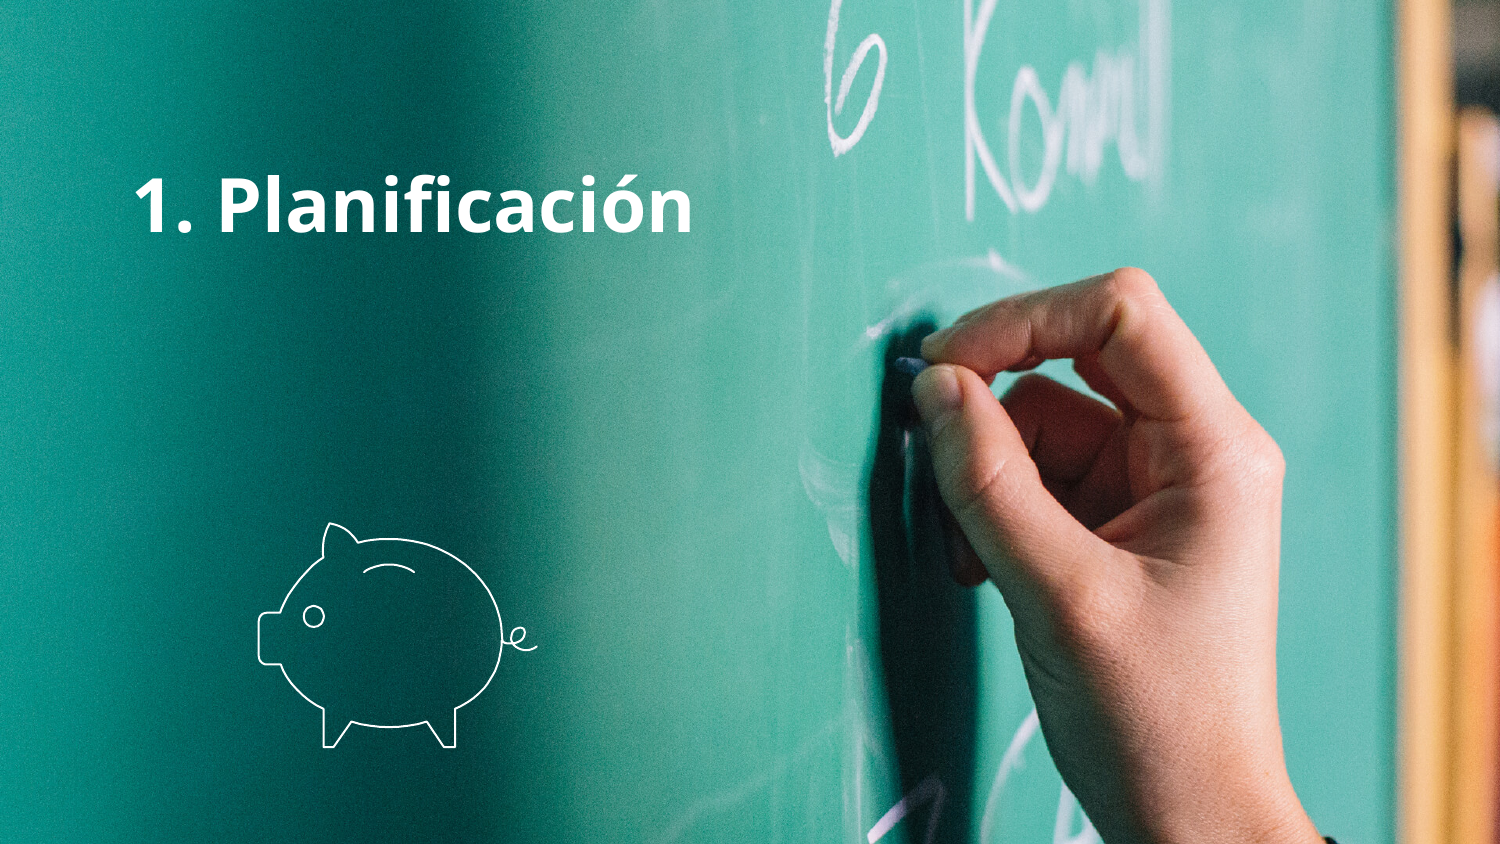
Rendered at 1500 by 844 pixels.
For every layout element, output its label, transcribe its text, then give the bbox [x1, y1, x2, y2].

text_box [258, 523, 537, 748]
picture [0, 0, 1500, 844]
title 1. Planificación [0, 64, 927, 428]
